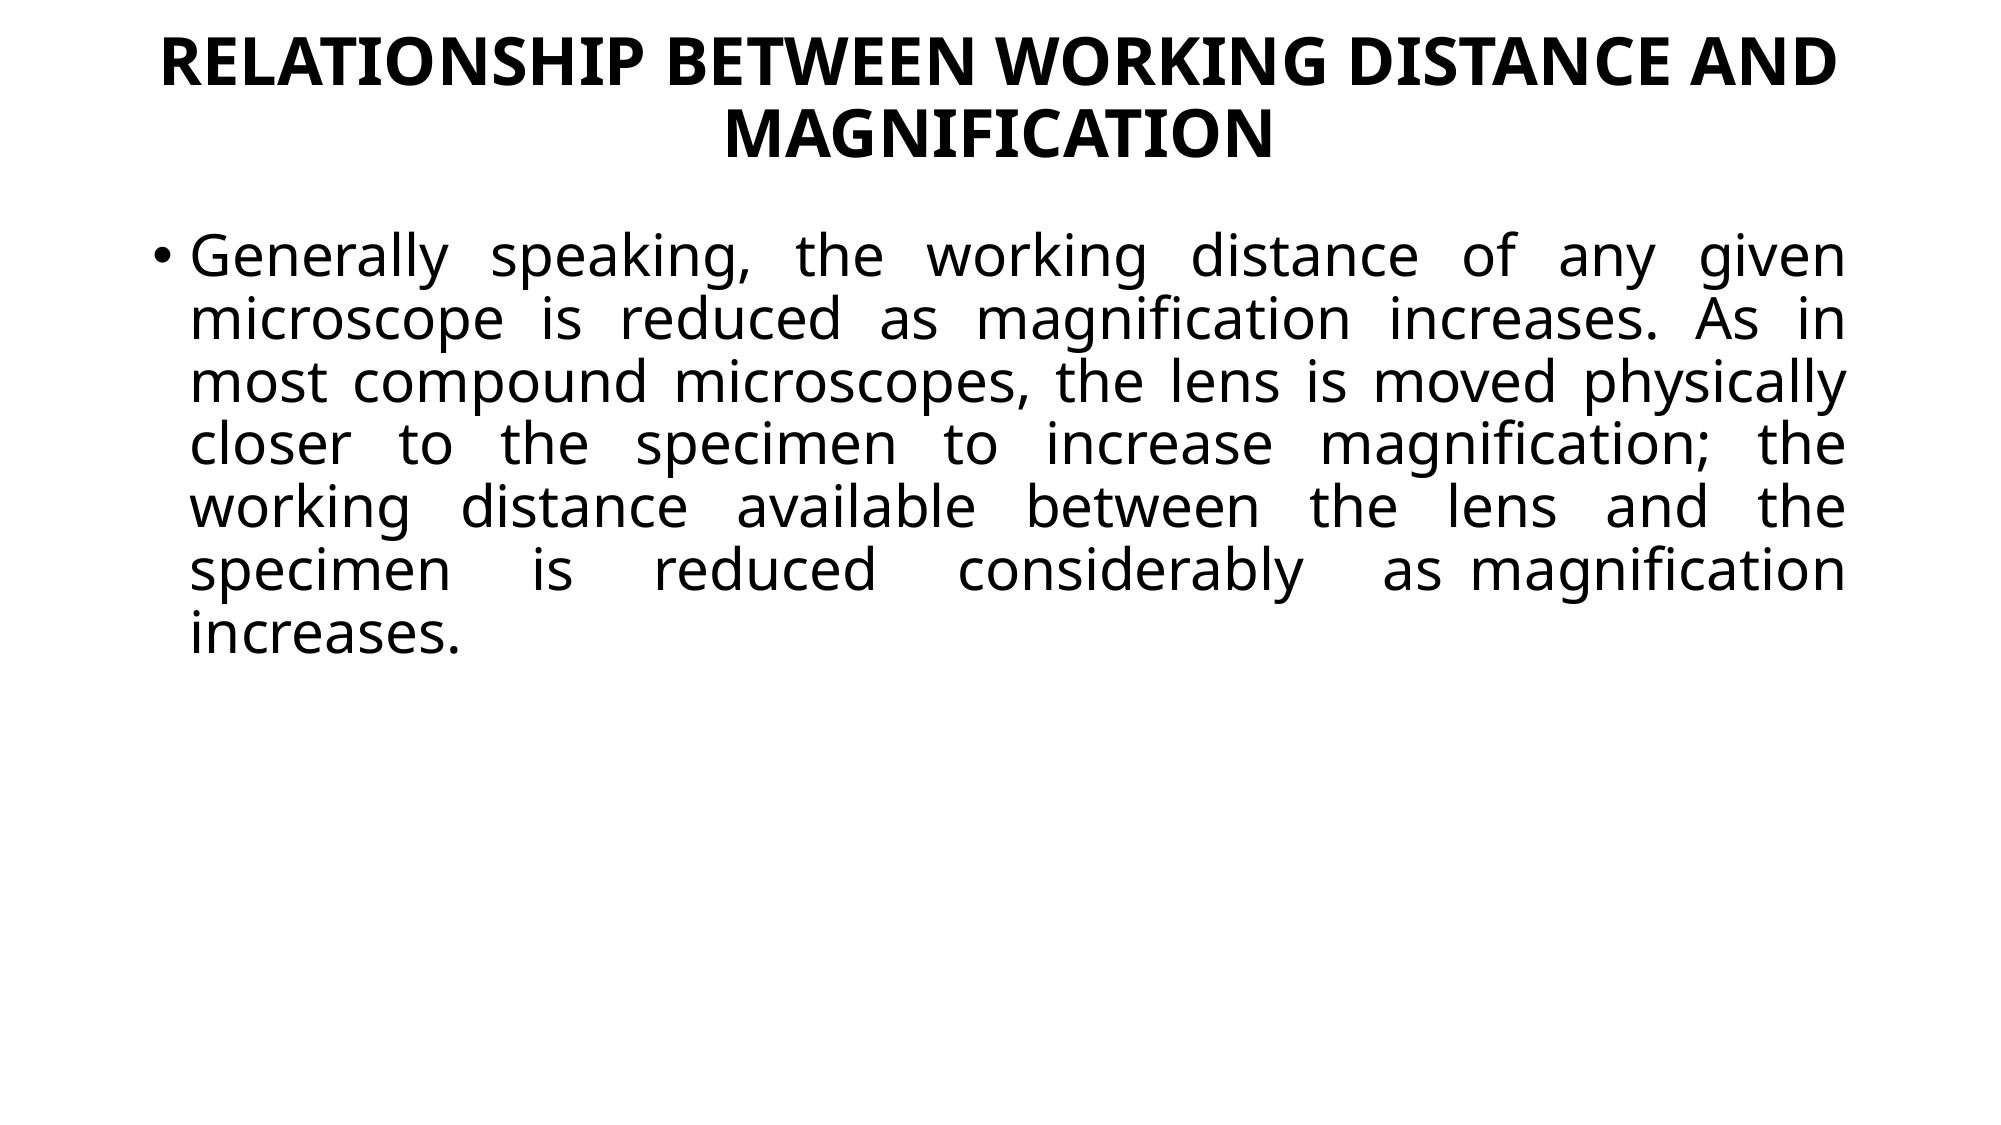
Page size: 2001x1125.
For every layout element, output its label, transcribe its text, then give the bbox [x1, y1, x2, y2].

title RELATIONSHIP BETWEEN WORKING DISTANCE AND MAGNIFICATION [137, 15, 1863, 185]
list Generally speaking, the working distance of any given microscope is reduced as magnification increases. As in most compound microscopes, the lens is moved physically closer to the specimen to increase magnification; the working distance available between the lens and the specimen is reduced considerably as magnification increases. [137, 218, 1863, 1070]
